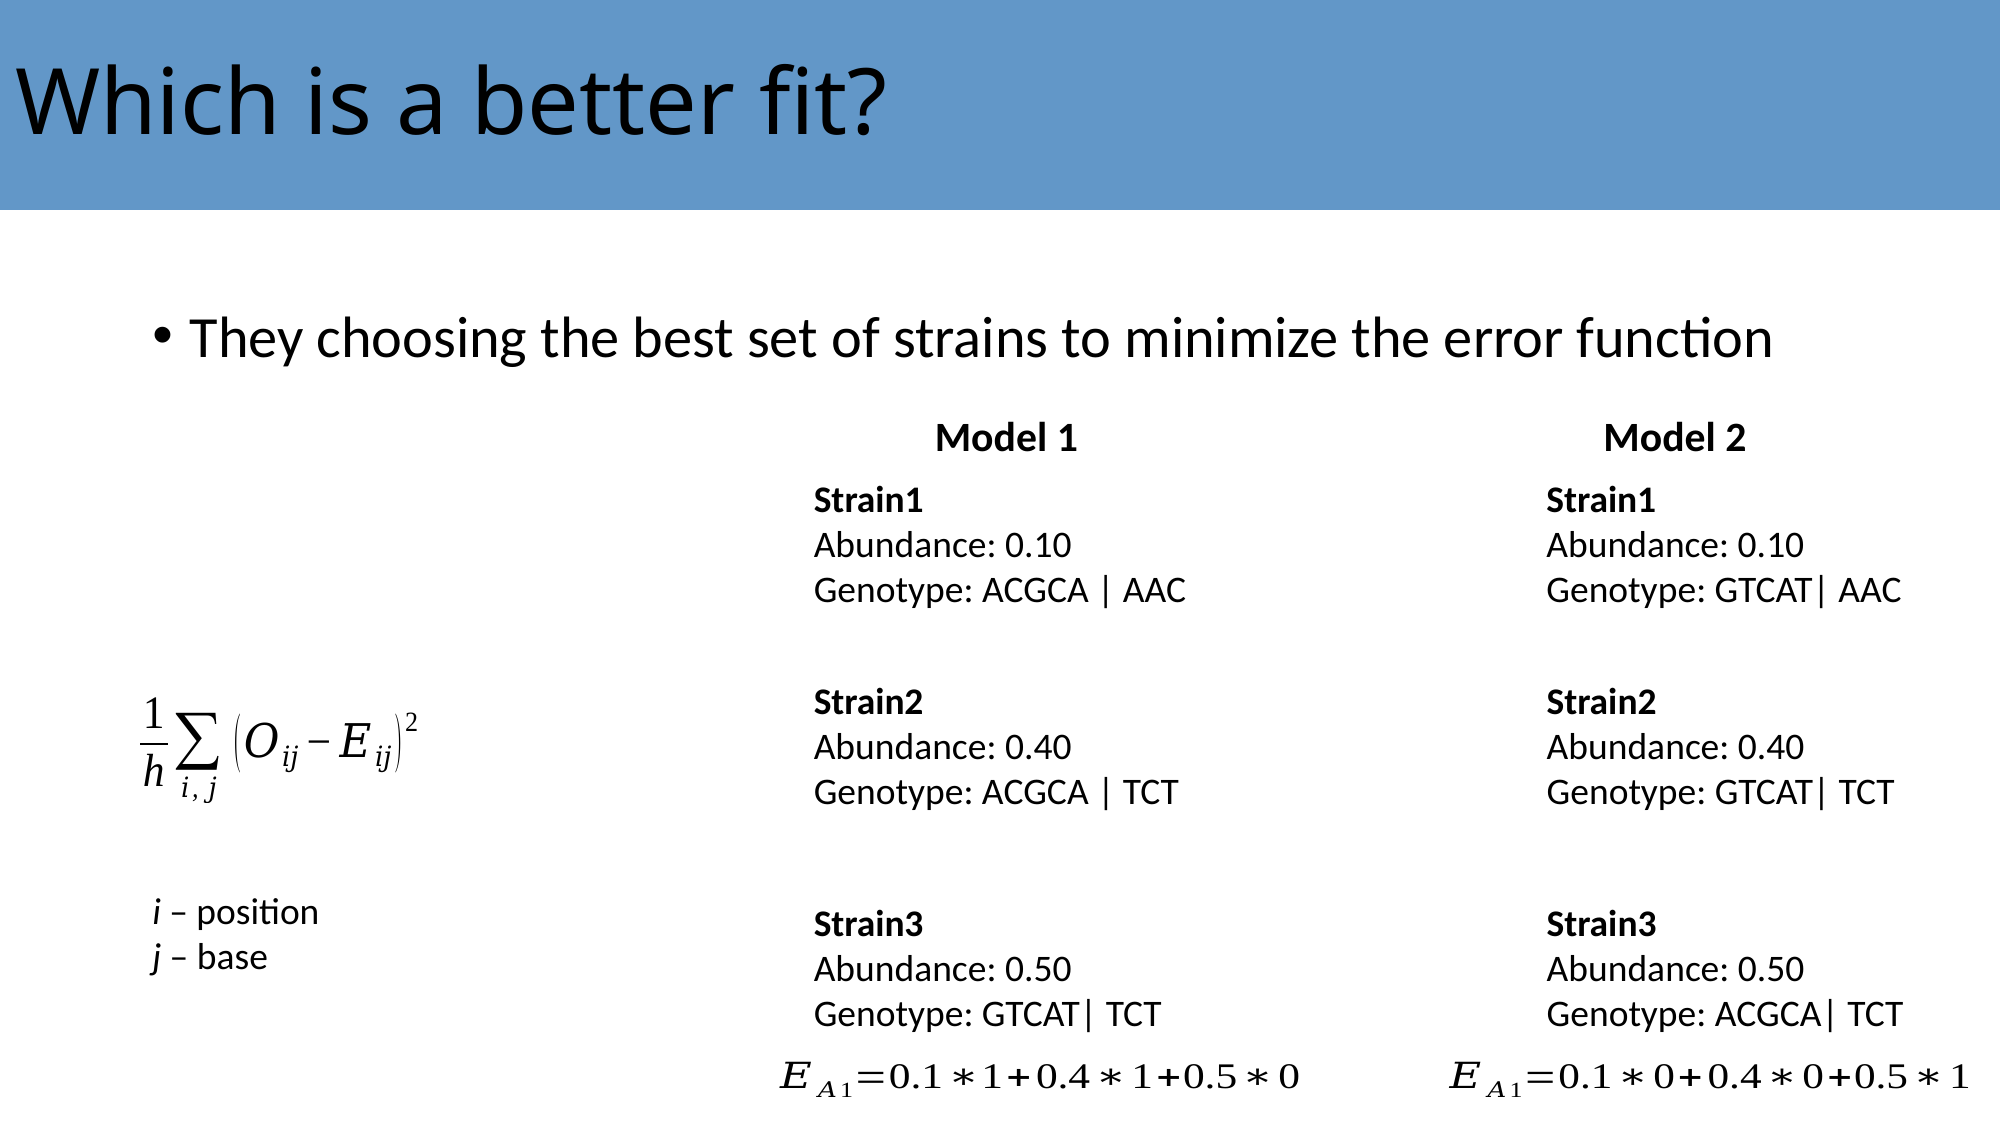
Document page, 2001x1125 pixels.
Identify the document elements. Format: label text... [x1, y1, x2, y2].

text_box Model 1 [919, 402, 1118, 468]
text_box Strain2 Abundance: 0.40 Genotype: ACGCA | TCT [799, 669, 1288, 820]
text_box Model 2 [1588, 402, 1787, 468]
title Which is a better fit? [0, 0, 2000, 210]
text_box i – position j – base [137, 879, 556, 985]
text_box Strain2 Abundance: 0.40 Genotype: GTCAT| TCT [1531, 669, 2000, 820]
text_box Strain1 Abundance: 0.10 Genotype: ACGCA | AAC [799, 468, 1239, 618]
list They choosing the best set of strains to minimize the error function [137, 299, 1863, 1014]
text_box Strain3 Abundance: 0.50 Genotype: GTCAT| TCT [799, 891, 1288, 1042]
text_box Strain3 Abundance: 0.50 Genotype: ACGCA| TCT [1531, 891, 2000, 1042]
text_box Strain1 Abundance: 0.10 Genotype: GTCAT| AAC [1531, 468, 1972, 618]
